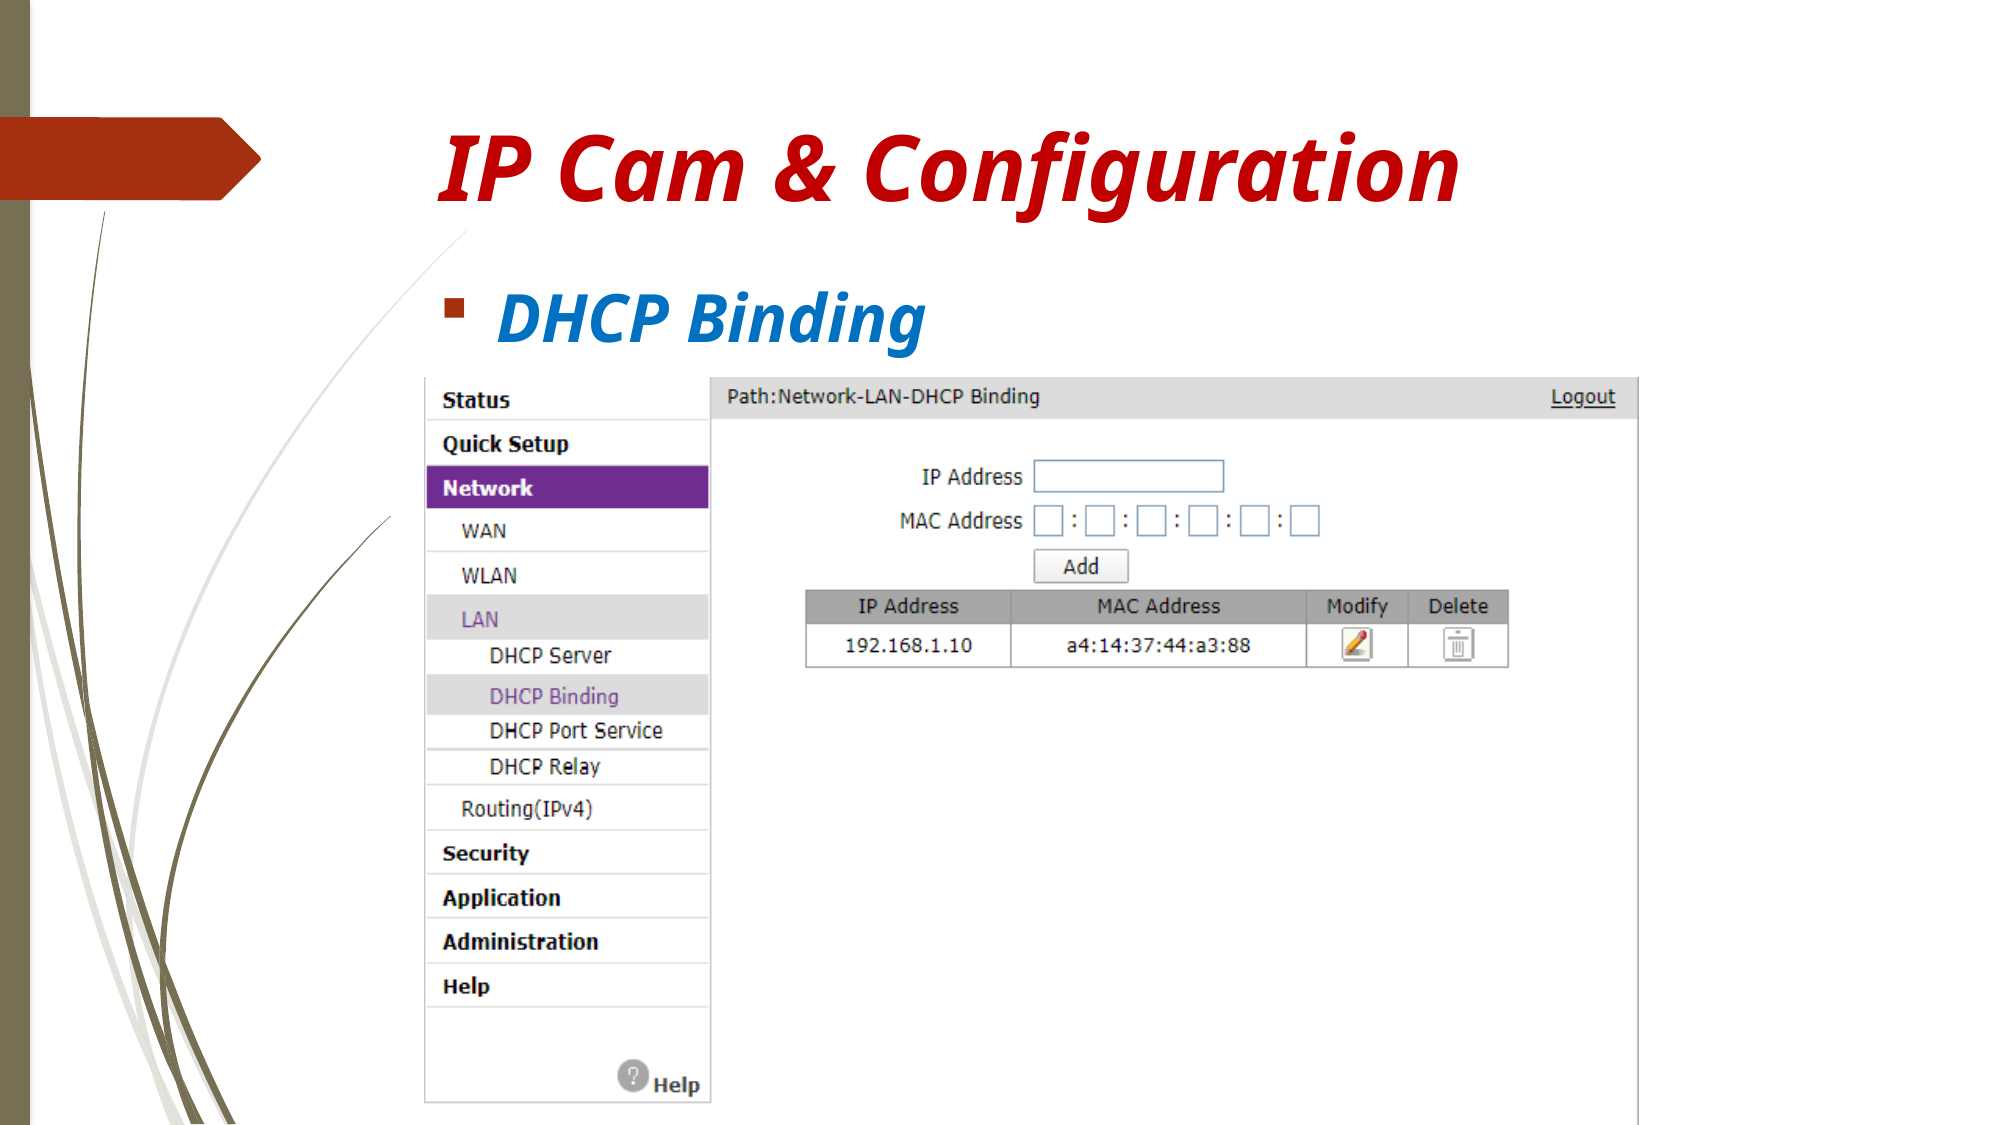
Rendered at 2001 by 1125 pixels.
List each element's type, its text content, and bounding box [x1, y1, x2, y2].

picture [424, 377, 1639, 1125]
list DHCP Binding [424, 167, 1970, 1125]
title IP Cam & Configuration [425, 102, 1888, 167]
